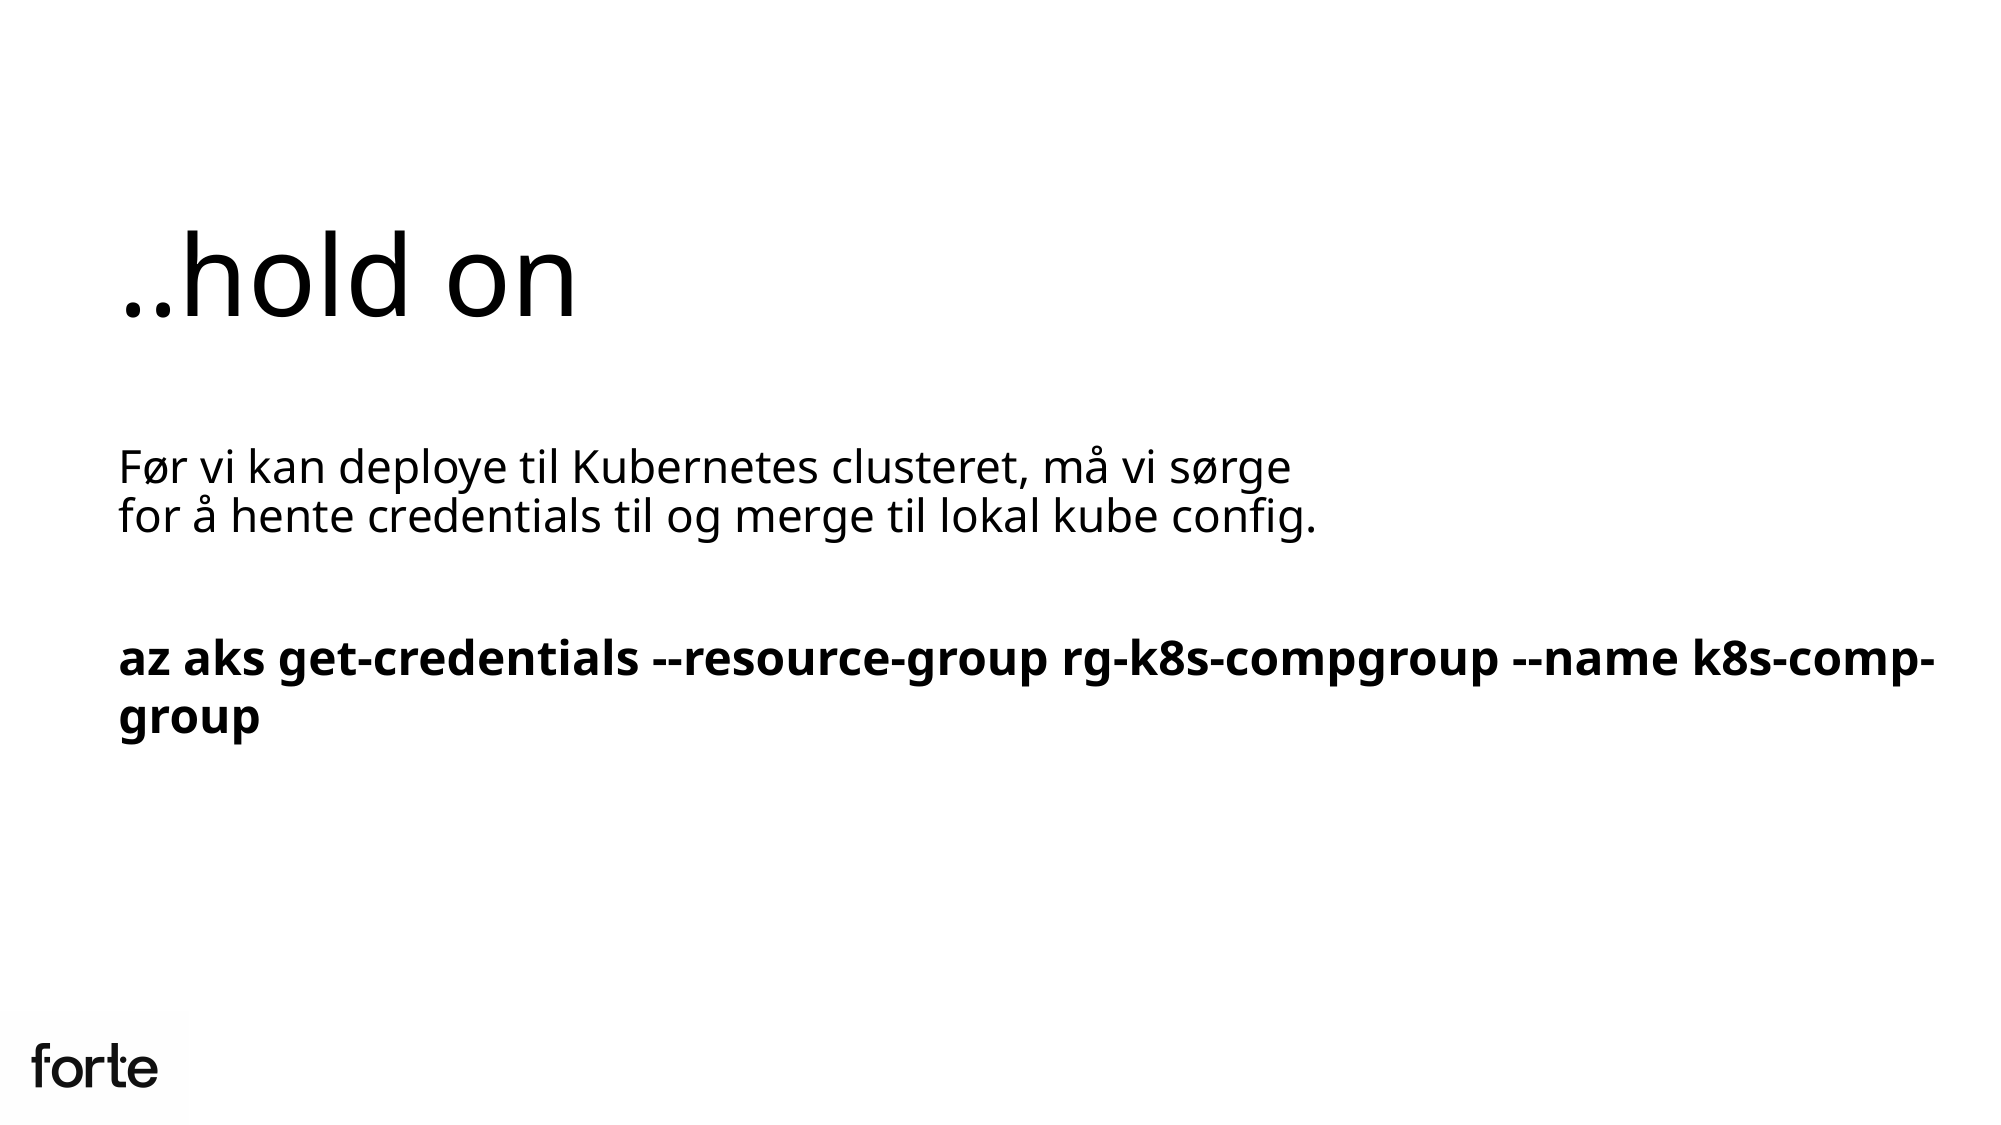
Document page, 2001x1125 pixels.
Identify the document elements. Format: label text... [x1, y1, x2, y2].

text_box az aks get-credentials --resource-group rg-k8s-compgroup --name k8s-comp-group [103, 620, 2000, 796]
title ..hold on [103, 104, 894, 348]
list Før vi kan deploye til Kubernetes clusteret, må vi sørge for å hente credentials til og merge til lokal kube config. [103, 436, 1338, 563]
picture [0, 1011, 190, 1125]
